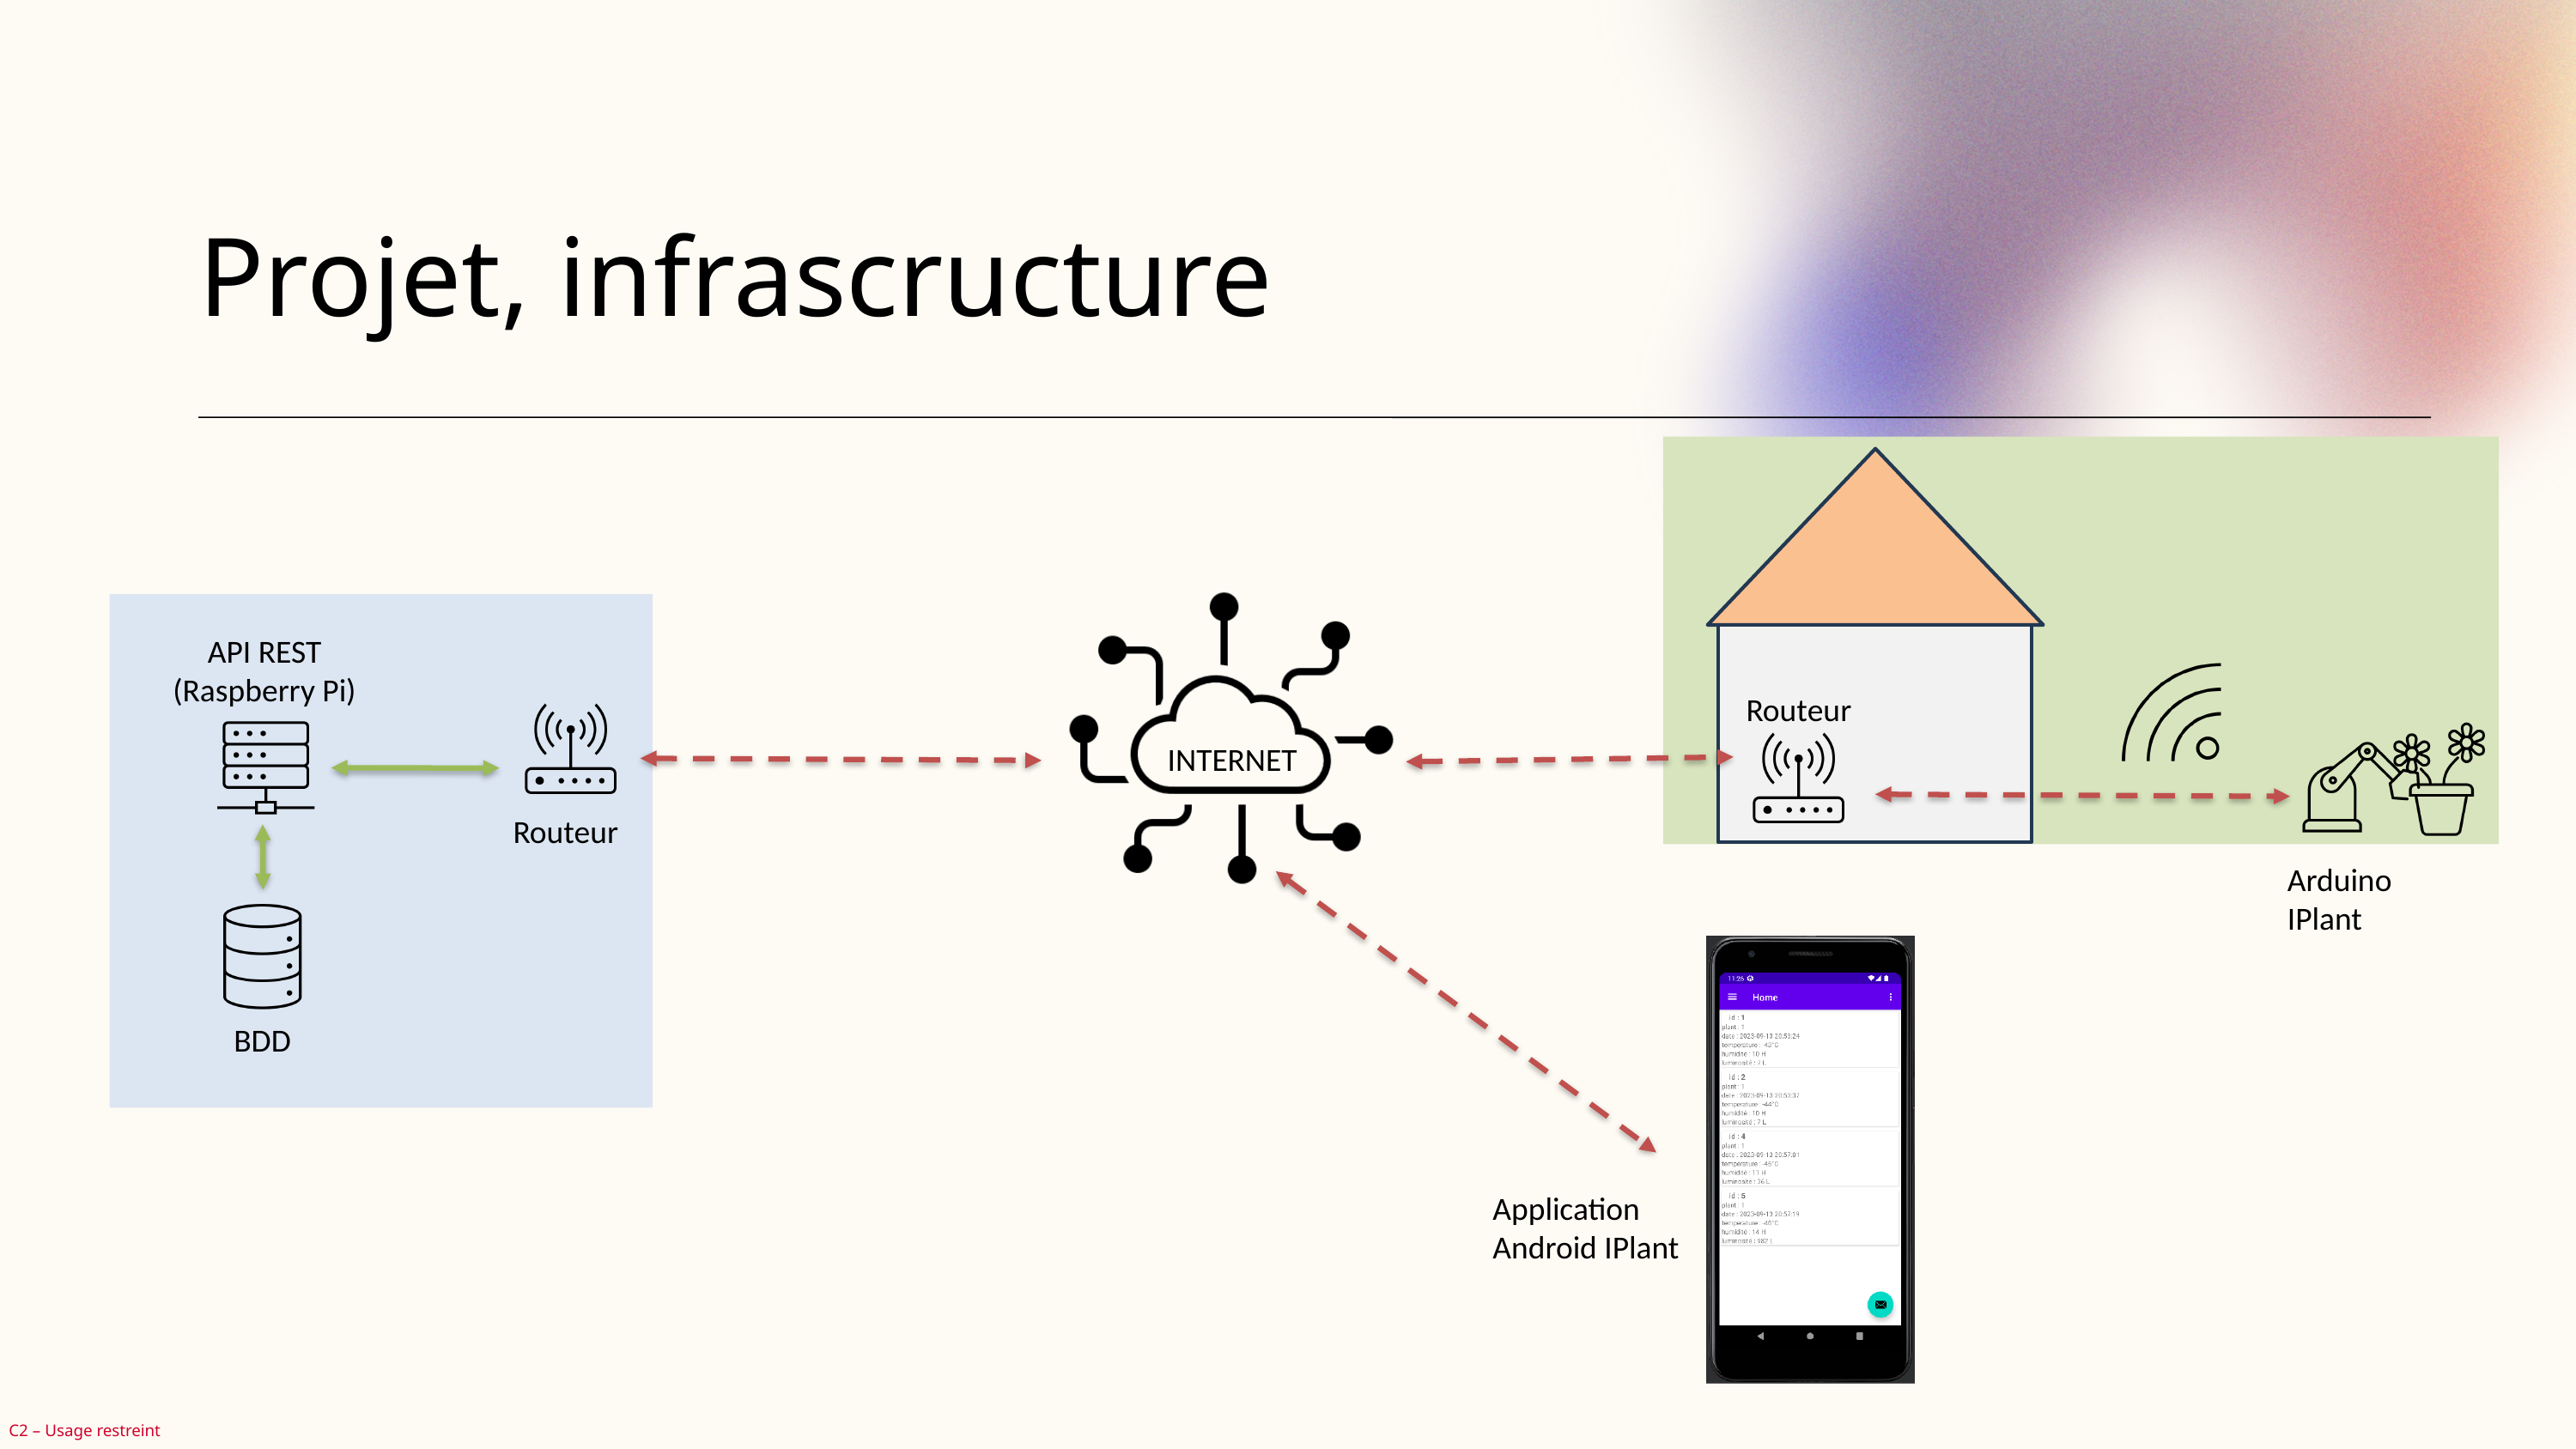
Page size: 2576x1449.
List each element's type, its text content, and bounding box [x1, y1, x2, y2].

text_box [1705, 446, 2045, 627]
text_box Application Android IPlant [1479, 1181, 1701, 1272]
picture [1734, 712, 1863, 842]
text_box Projet, infrascructure [198, 207, 1540, 338]
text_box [640, 758, 1042, 761]
text_box Routeur [500, 804, 641, 857]
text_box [1275, 870, 1657, 1153]
picture [2297, 714, 2504, 852]
text_box Arduino IPlant [2274, 852, 2451, 943]
text_box [108, 592, 654, 1110]
text_box [1662, 769, 1731, 846]
picture [2091, 630, 2251, 787]
text_box API REST (Raspberry Pi) [149, 624, 380, 715]
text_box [1406, 756, 1734, 762]
picture [1059, 567, 1404, 912]
text_box [1587, 0, 2576, 661]
picture [1705, 936, 1915, 1385]
picture [197, 890, 327, 1021]
text_box [1716, 623, 2033, 844]
text_box BDD [221, 1028, 305, 1065]
text_box Routeur [1733, 682, 1890, 735]
picture [505, 683, 635, 813]
text_box [1662, 435, 2500, 793]
text_box [1866, 803, 2293, 846]
picture [200, 702, 331, 832]
